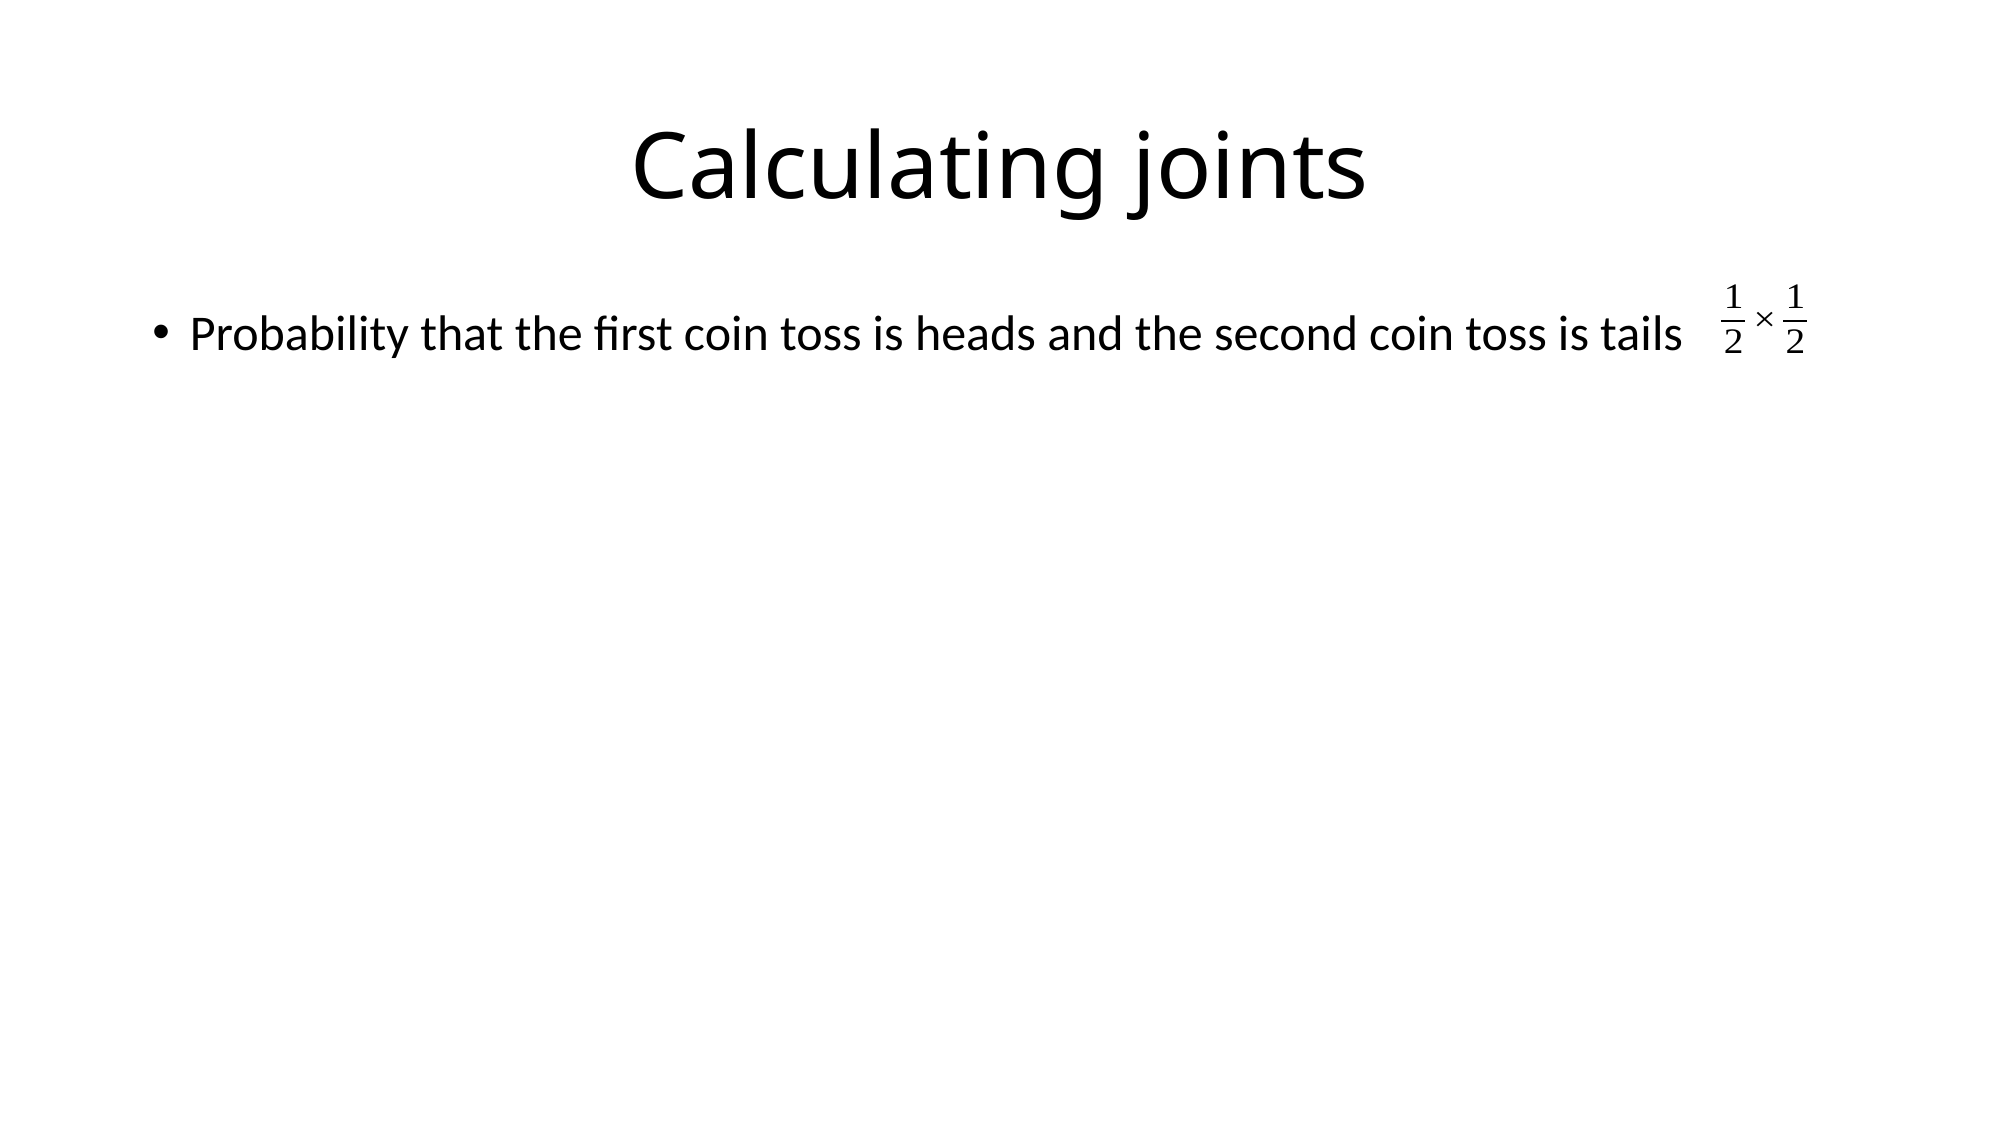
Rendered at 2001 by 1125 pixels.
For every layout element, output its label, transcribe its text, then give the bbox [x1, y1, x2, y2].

title Calculating joints [137, 59, 1863, 278]
list Probability that the first coin toss is heads and the second coin toss is tails [137, 299, 1863, 1014]
